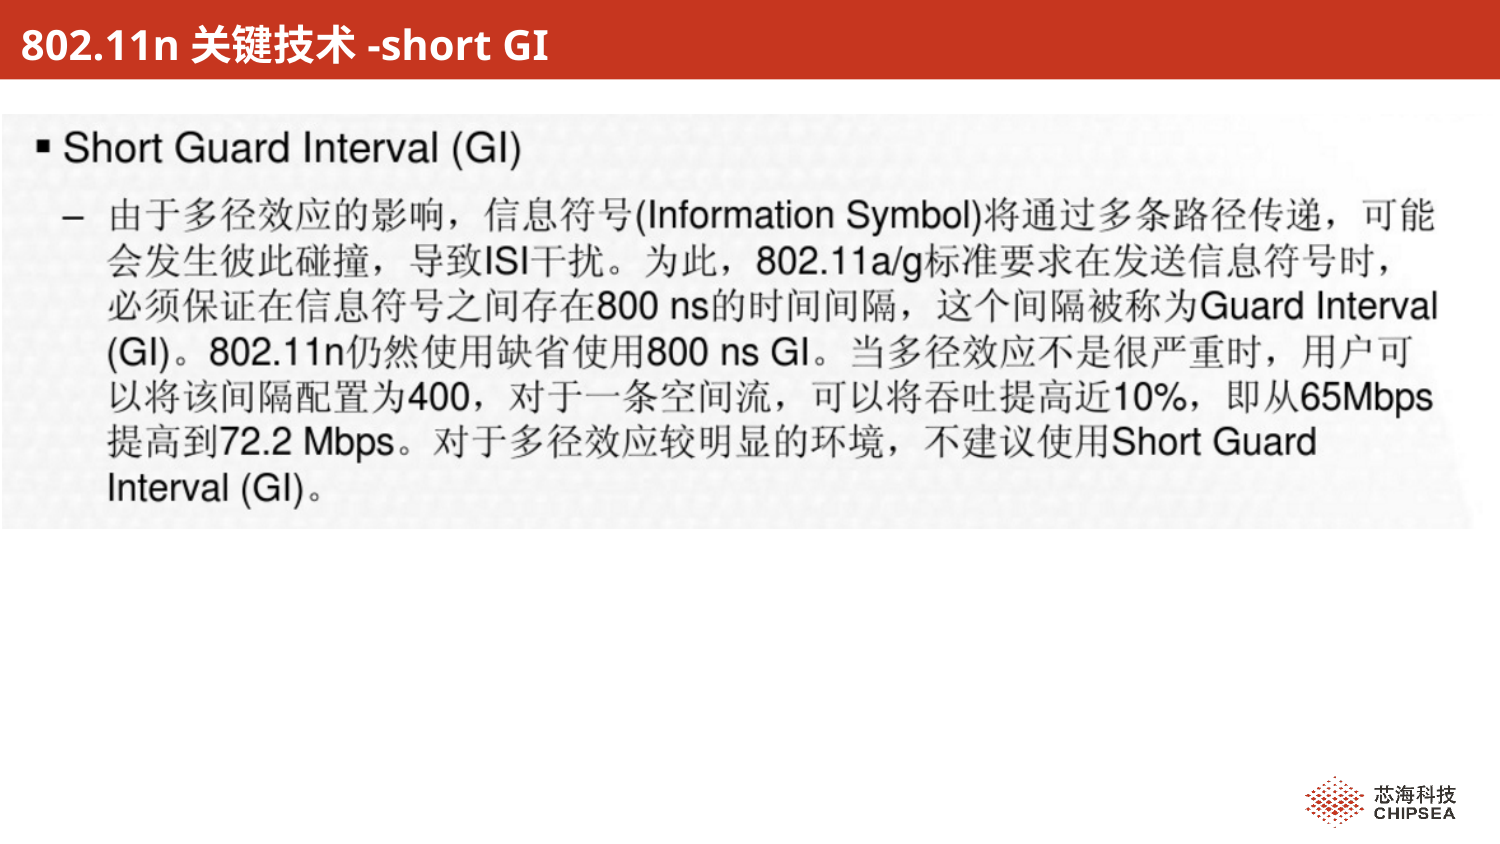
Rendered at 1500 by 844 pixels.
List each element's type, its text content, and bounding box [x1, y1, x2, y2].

text_box [0, 0, 1500, 81]
picture [1305, 776, 1456, 828]
picture [2, 114, 1493, 529]
text_box 802.11n关键技术-short GI [5, 14, 1270, 73]
